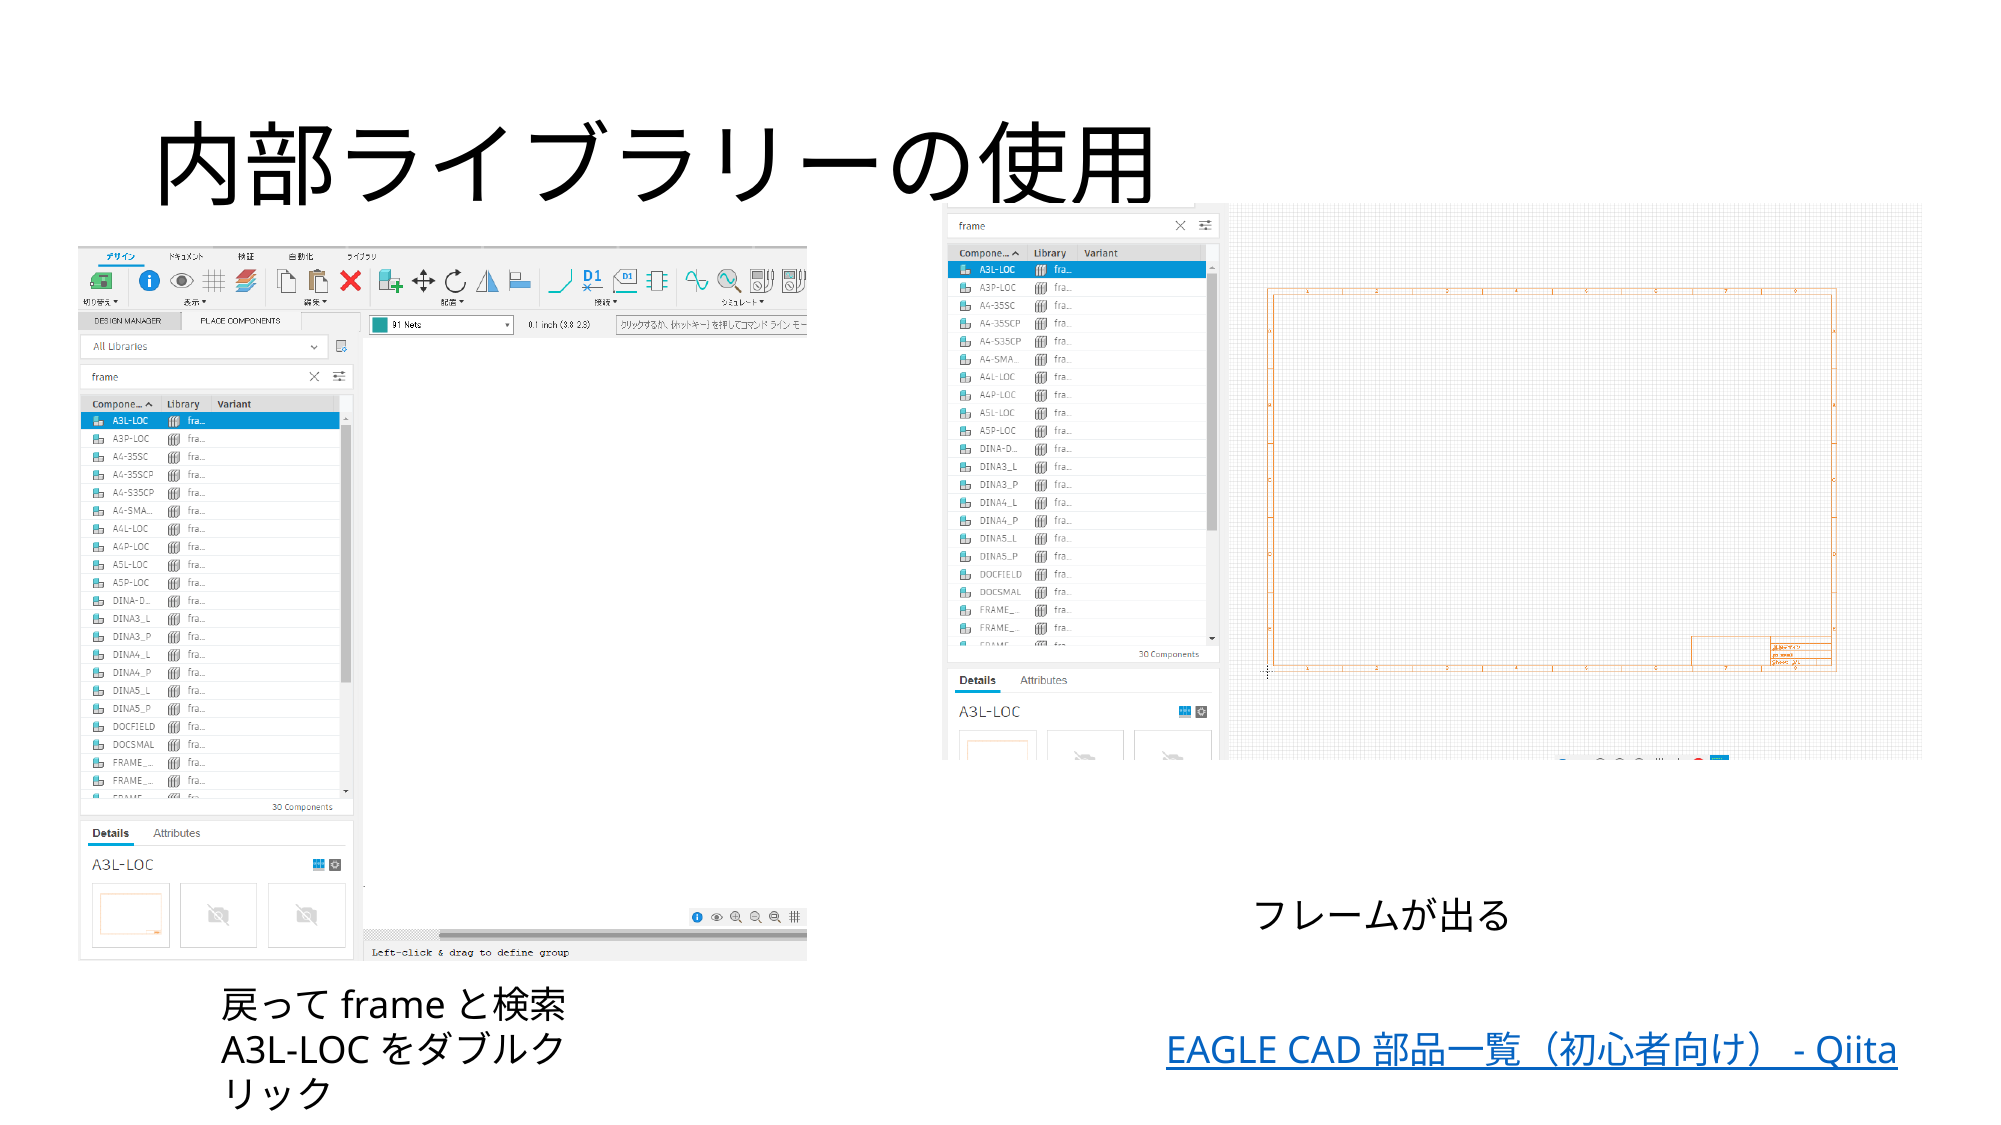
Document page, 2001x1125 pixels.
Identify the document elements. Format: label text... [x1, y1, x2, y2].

text_box フレームが出る [1236, 884, 1628, 945]
title 内部ライブラリーの使用 [137, 59, 1863, 278]
text_box 戻ってframeと検索 A3L-LOCをダブルクリック [206, 973, 597, 1124]
picture [942, 202, 1922, 760]
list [78, 246, 807, 961]
text_box EAGLE CAD 部品一覧（初心者向け） - Qiita [1150, 1018, 2000, 1088]
